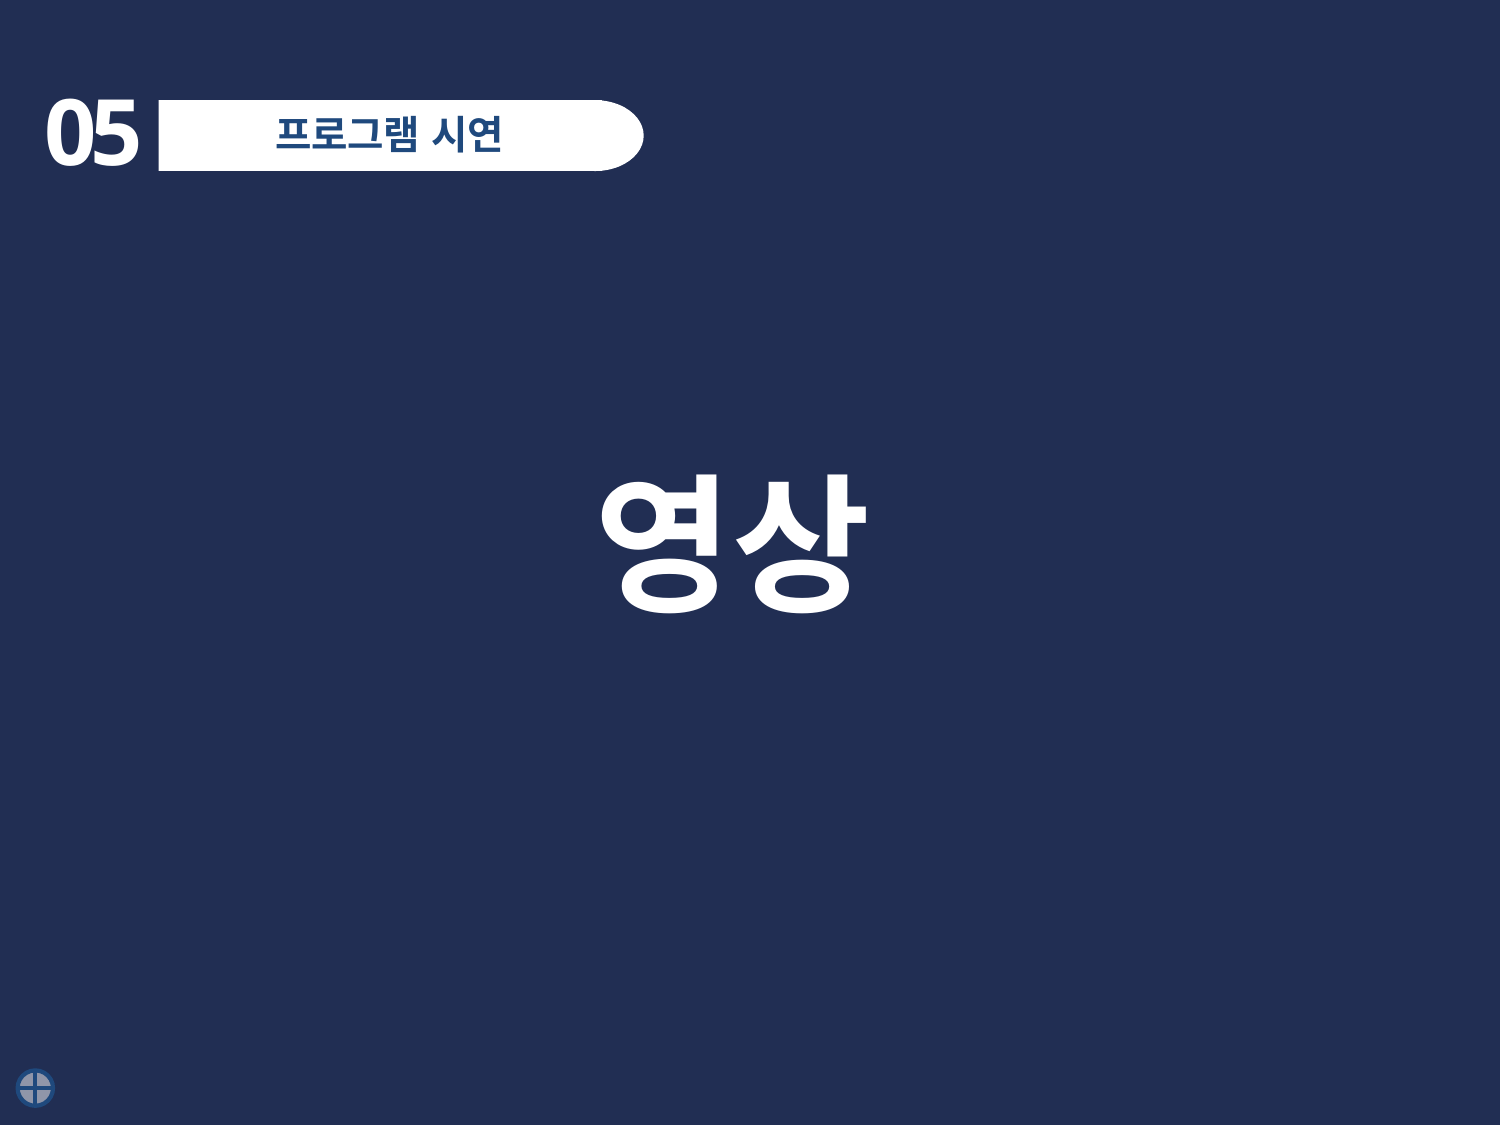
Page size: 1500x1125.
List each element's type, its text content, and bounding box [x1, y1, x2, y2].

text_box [158, 99, 644, 172]
text_box 05 [29, 66, 195, 191]
text_box [15, 1068, 56, 1108]
text_box 영상 [513, 442, 952, 638]
